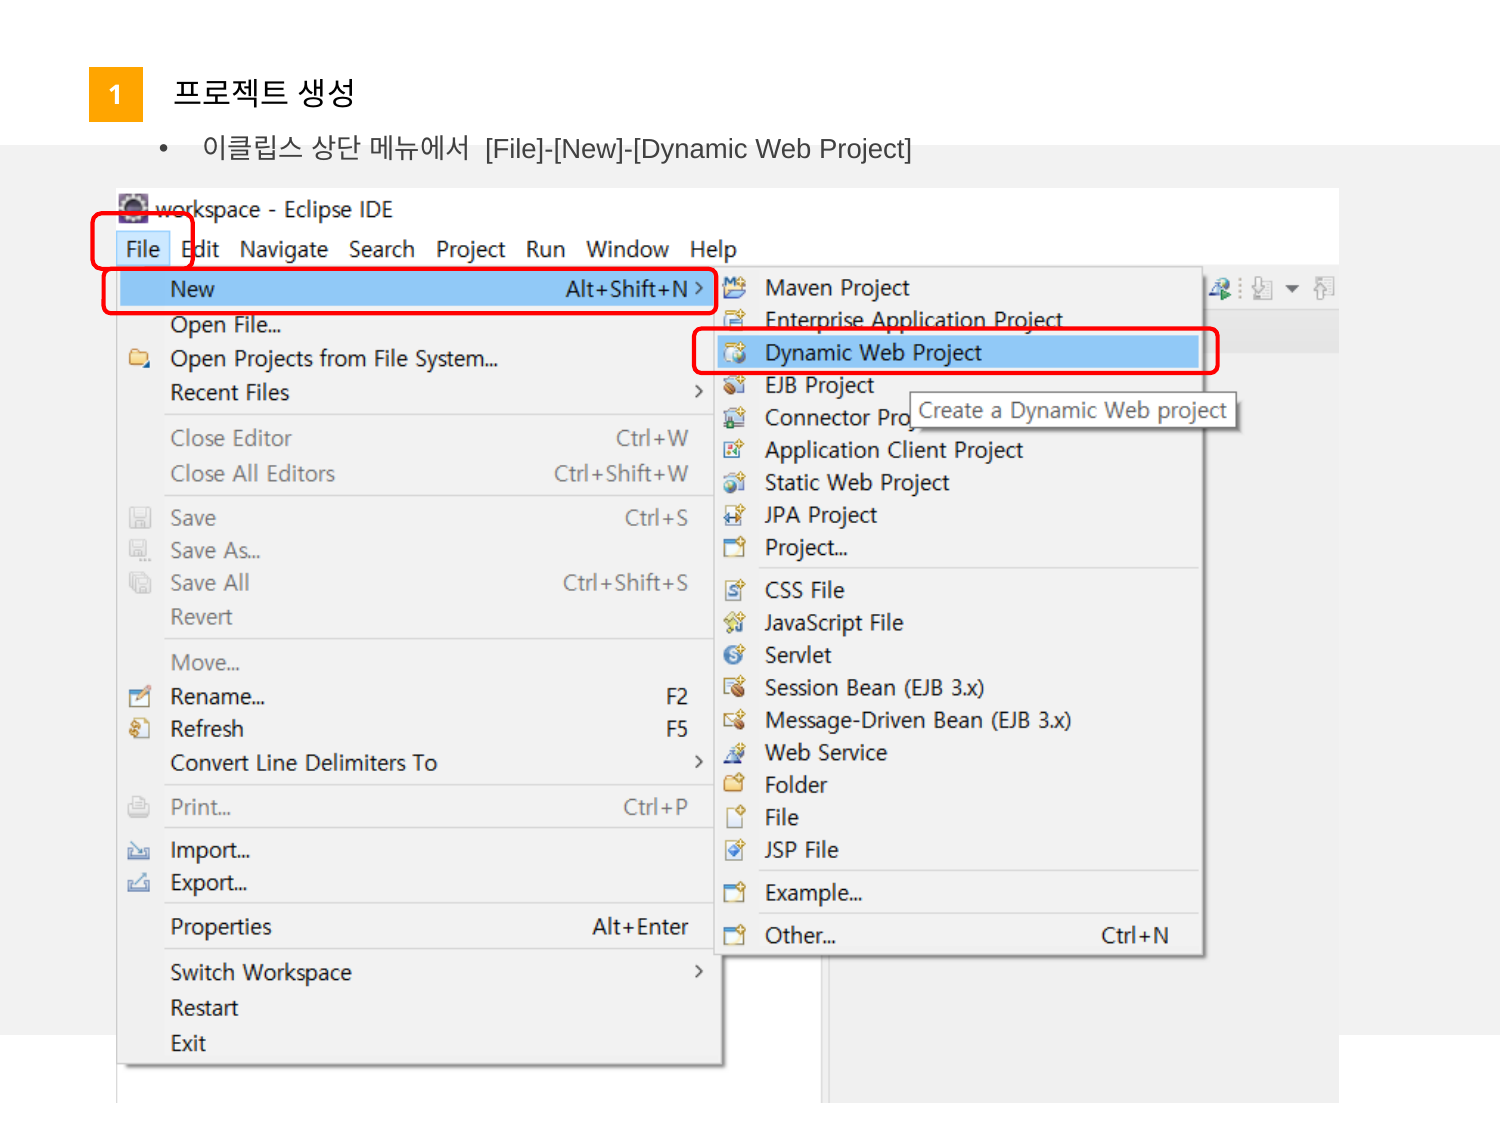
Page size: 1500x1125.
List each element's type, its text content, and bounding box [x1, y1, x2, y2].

text_box [101, 266, 111, 316]
text_box 프로젝트 생성 이클립스 상단 메뉴에서 [File]-[New]-[Dynamic Web Project] [81, 66, 1351, 172]
table_header 1 [89, 67, 143, 122]
text_box [90, 211, 111, 271]
picture [116, 188, 1339, 1103]
